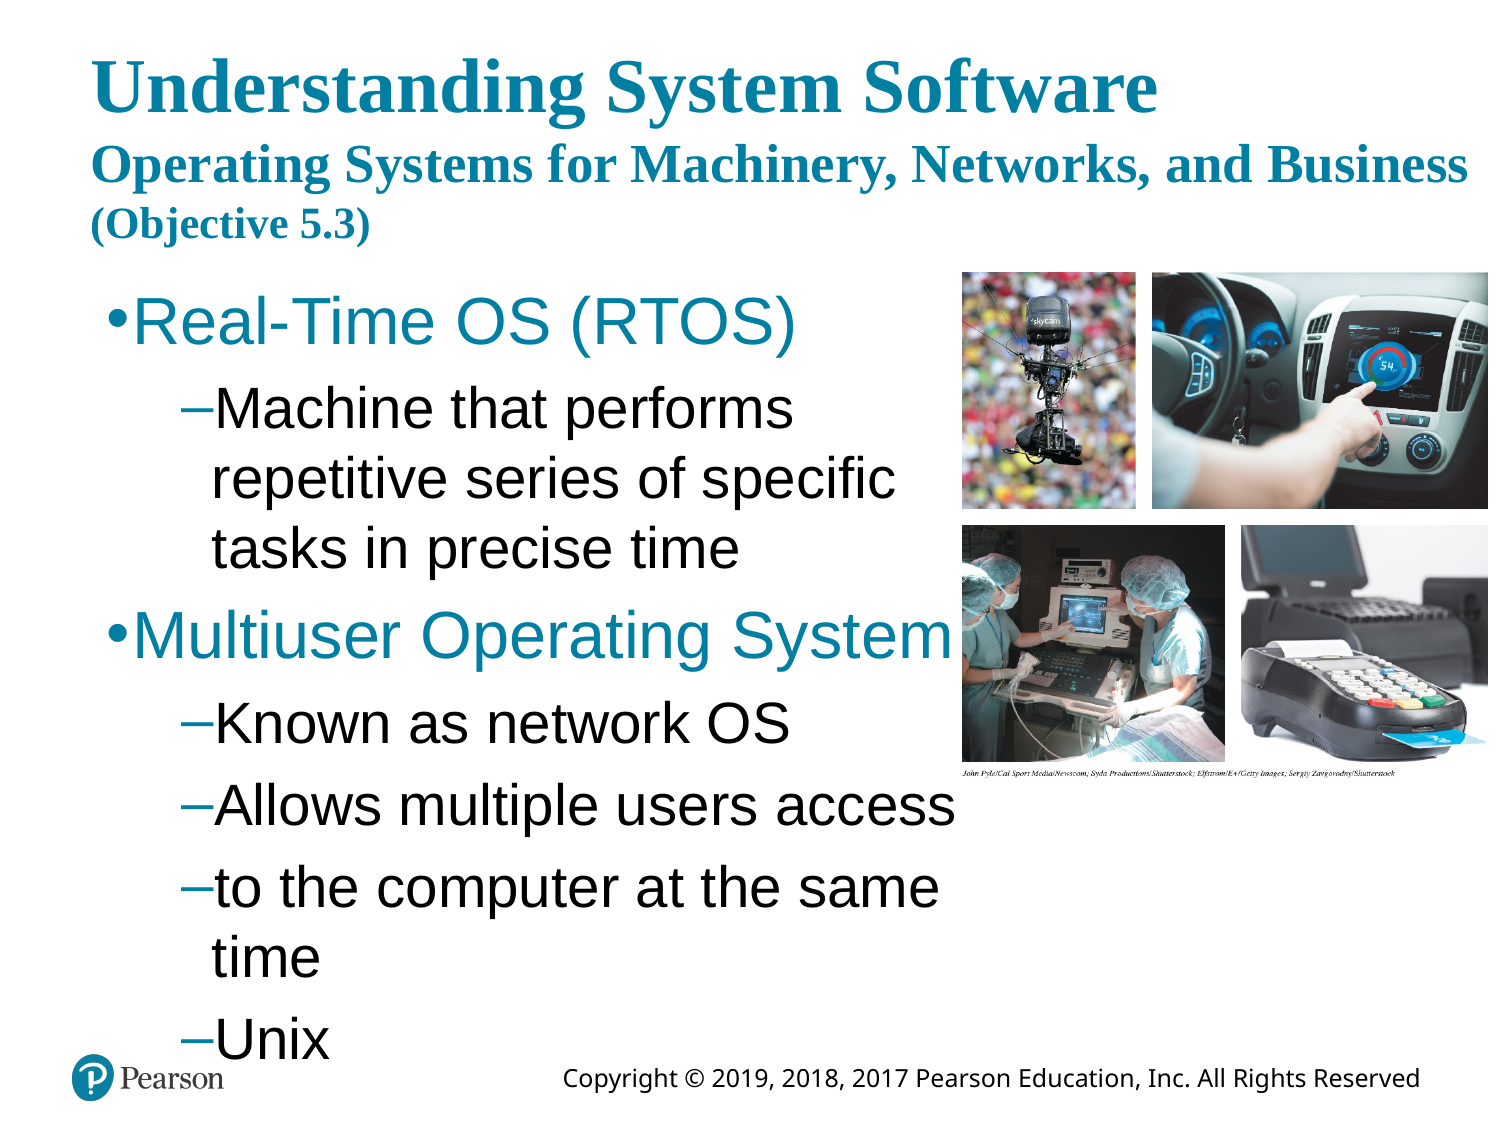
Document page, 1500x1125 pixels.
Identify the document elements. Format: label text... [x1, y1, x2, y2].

title Understanding System Software Operating Systems for Machinery, Networks, and Business (Objective 5.3) [75, 0, 1500, 263]
picture [962, 271, 1488, 779]
list Real-Time OS (RTOS) Machine that performs repetitive series of specific tasks in precise time Multiuser Operating System Known as network OS Allows multiple users access to the computer at the same time Unix [75, 262, 1038, 1125]
